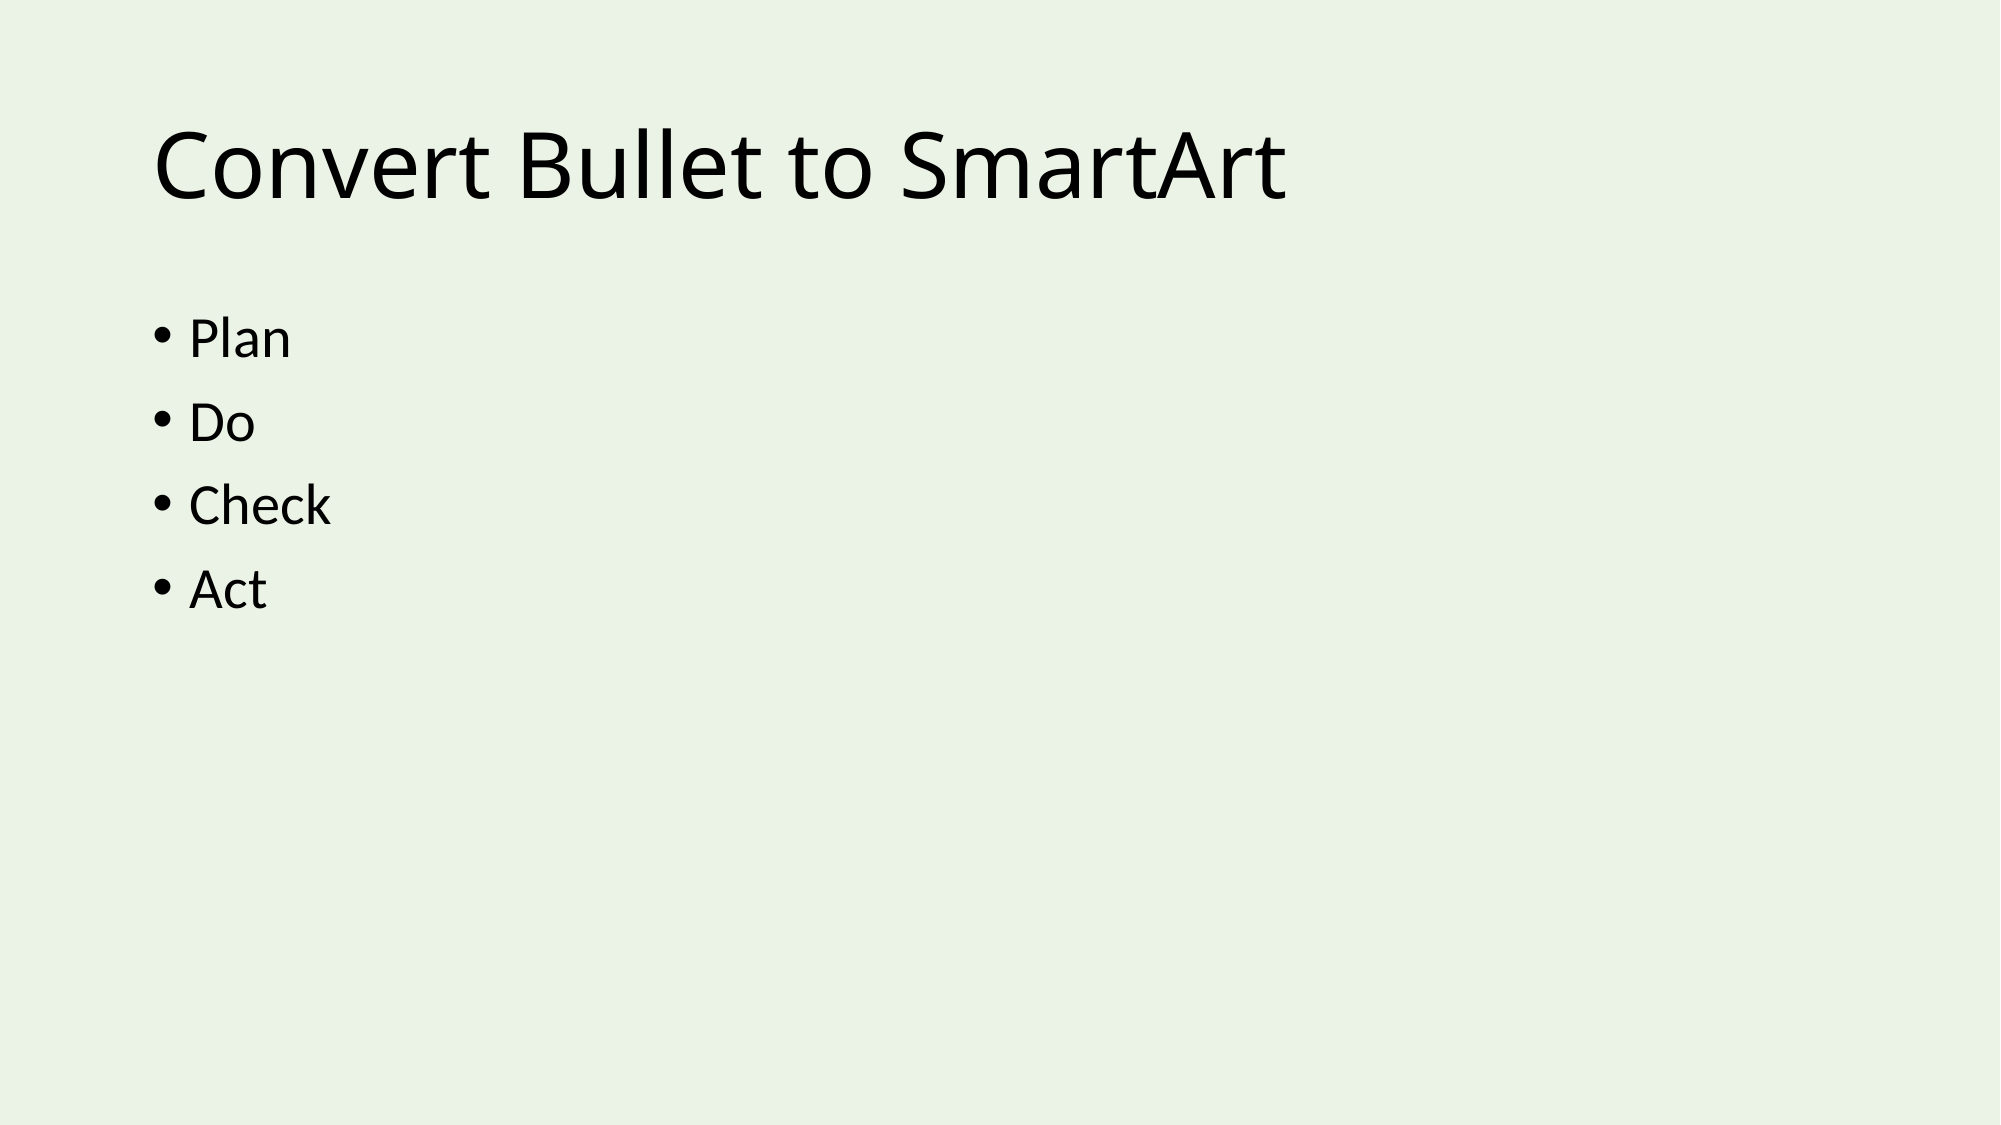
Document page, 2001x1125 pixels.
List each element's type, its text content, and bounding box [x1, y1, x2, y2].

title Convert Bullet to SmartArt [137, 59, 1863, 278]
list Plan Do Check Act [137, 299, 1863, 1014]
